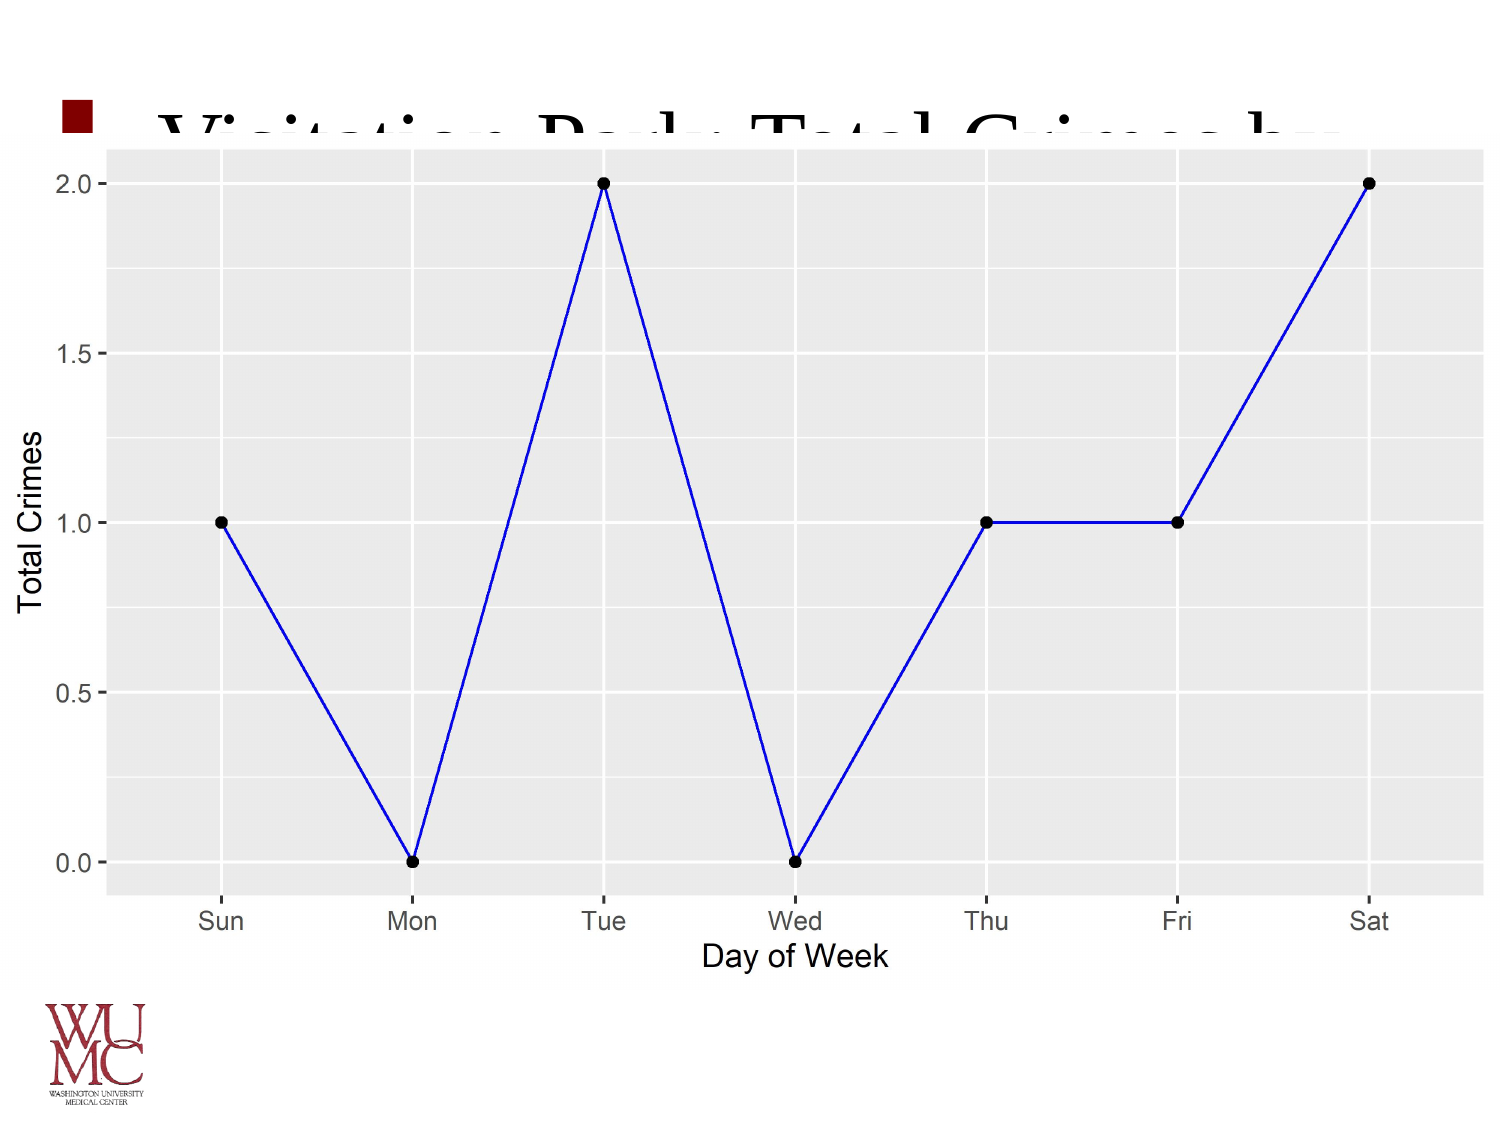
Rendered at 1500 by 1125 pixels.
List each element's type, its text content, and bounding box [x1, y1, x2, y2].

picture [41, 996, 156, 1113]
picture [0, 133, 1500, 990]
title Visitation Park: Total Crimes by Days of the Week [112, 99, 1388, 131]
